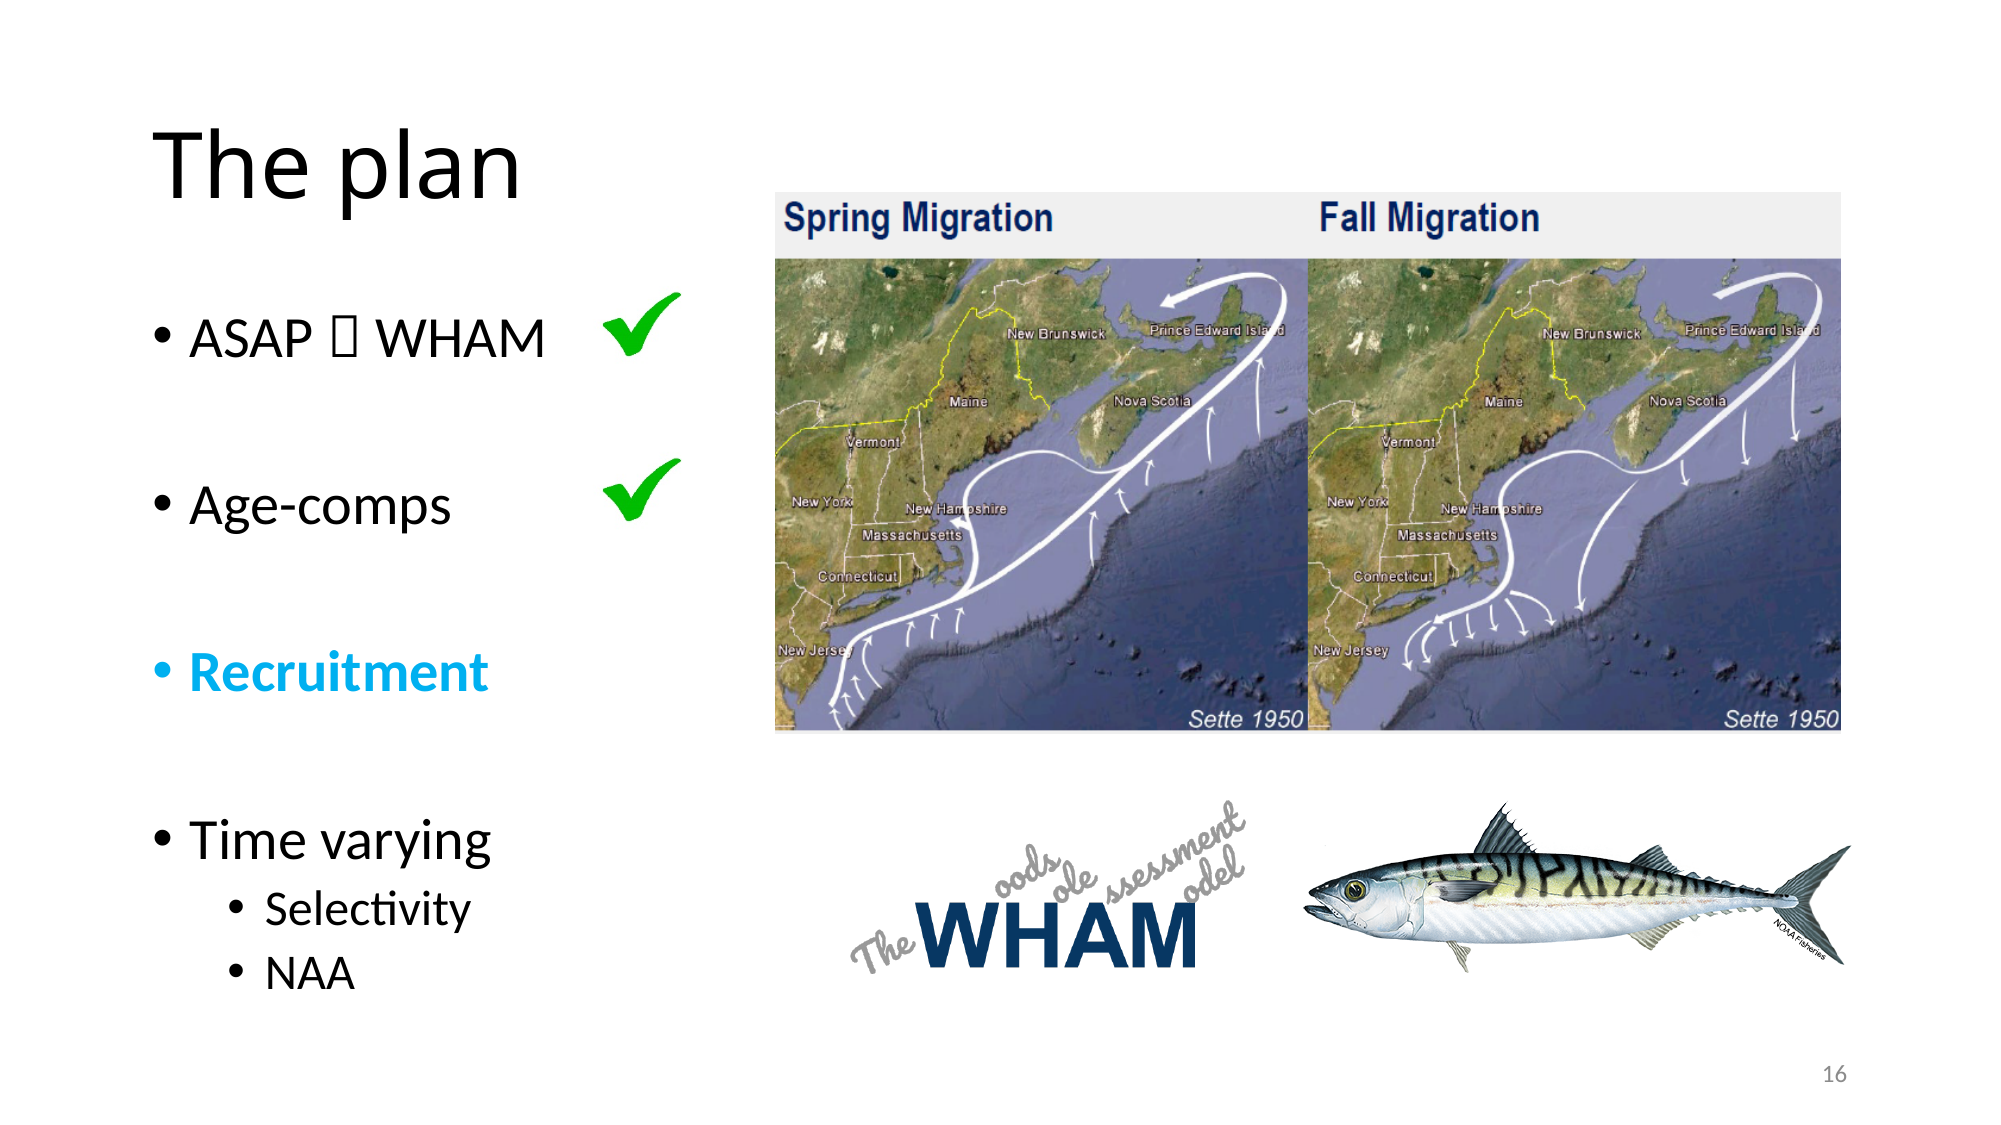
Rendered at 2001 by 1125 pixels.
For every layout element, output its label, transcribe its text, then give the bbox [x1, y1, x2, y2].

list ASAP  WHAM Age-comps Recruitment Time varying Selectivity NAA [137, 299, 988, 1014]
picture [775, 192, 1862, 1083]
title The plan [137, 59, 1863, 278]
picture [582, 264, 701, 384]
picture [838, 790, 1267, 995]
slide_number 16 [1412, 1042, 1863, 1103]
picture [582, 430, 701, 549]
